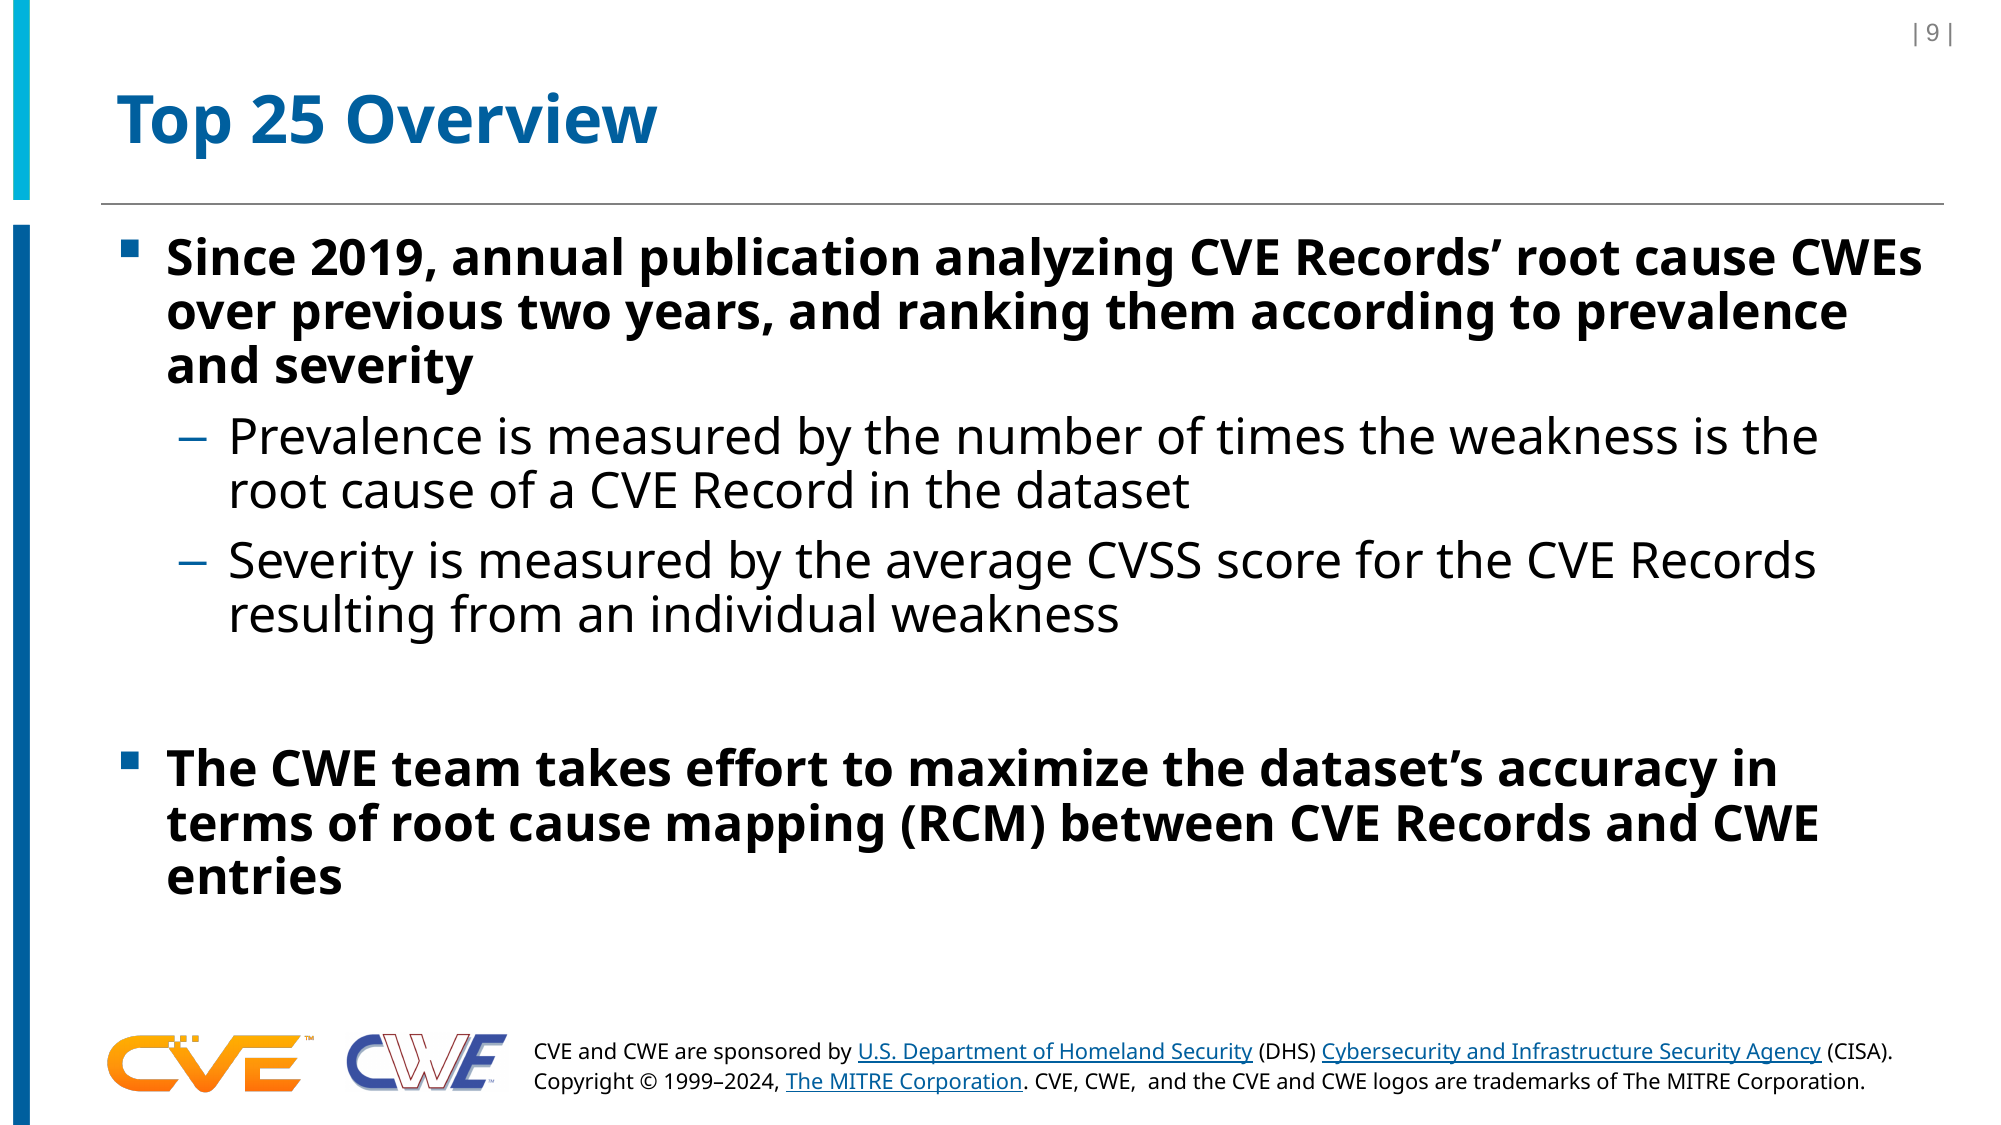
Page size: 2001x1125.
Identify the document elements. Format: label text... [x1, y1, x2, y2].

picture [90, 1022, 328, 1106]
slide_number | 9 | [1685, 9, 1976, 51]
title Top 25 Overview [101, 60, 1945, 184]
picture [345, 1032, 509, 1092]
list Since 2019, annual publication analyzing CVE Records’ root cause CWEs over previous two years, and ranking them according to prevalence and severity Prevalence is measured by the number of times the weakness is the root cause of a CVE Record in the dataset Severity is measured by the average CVSS score for the CVE Records resulting from an individual weakness The CWE team takes effort to maximize the dataset’s accuracy in terms of root cause mapping (RCM) between CVE Records and CWE entries [101, 224, 1945, 1013]
